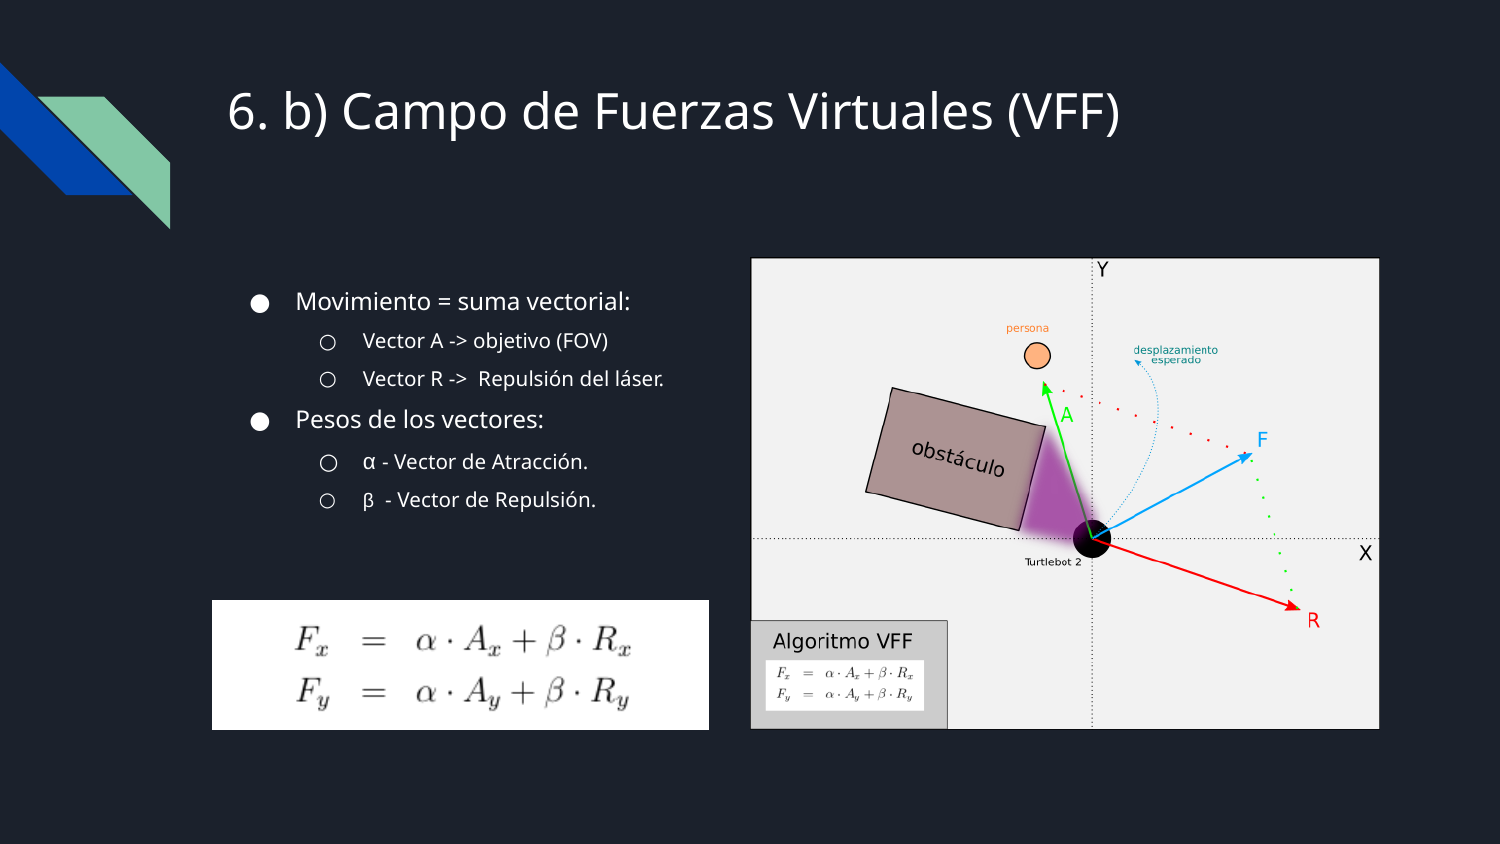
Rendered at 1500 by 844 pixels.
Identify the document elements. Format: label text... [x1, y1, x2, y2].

title 6. b) Campo de Fuerzas Virtuales (VFF) [212, 64, 1368, 215]
picture [212, 600, 709, 731]
list Movimiento = suma vectorial: Vector A -> objetivo (FOV) Vector R -> Repulsión del láser. Pesos de los vectores: α - Vector de Atracción. β - Vector de Repulsión. [212, 257, 684, 553]
picture [749, 256, 1380, 731]
